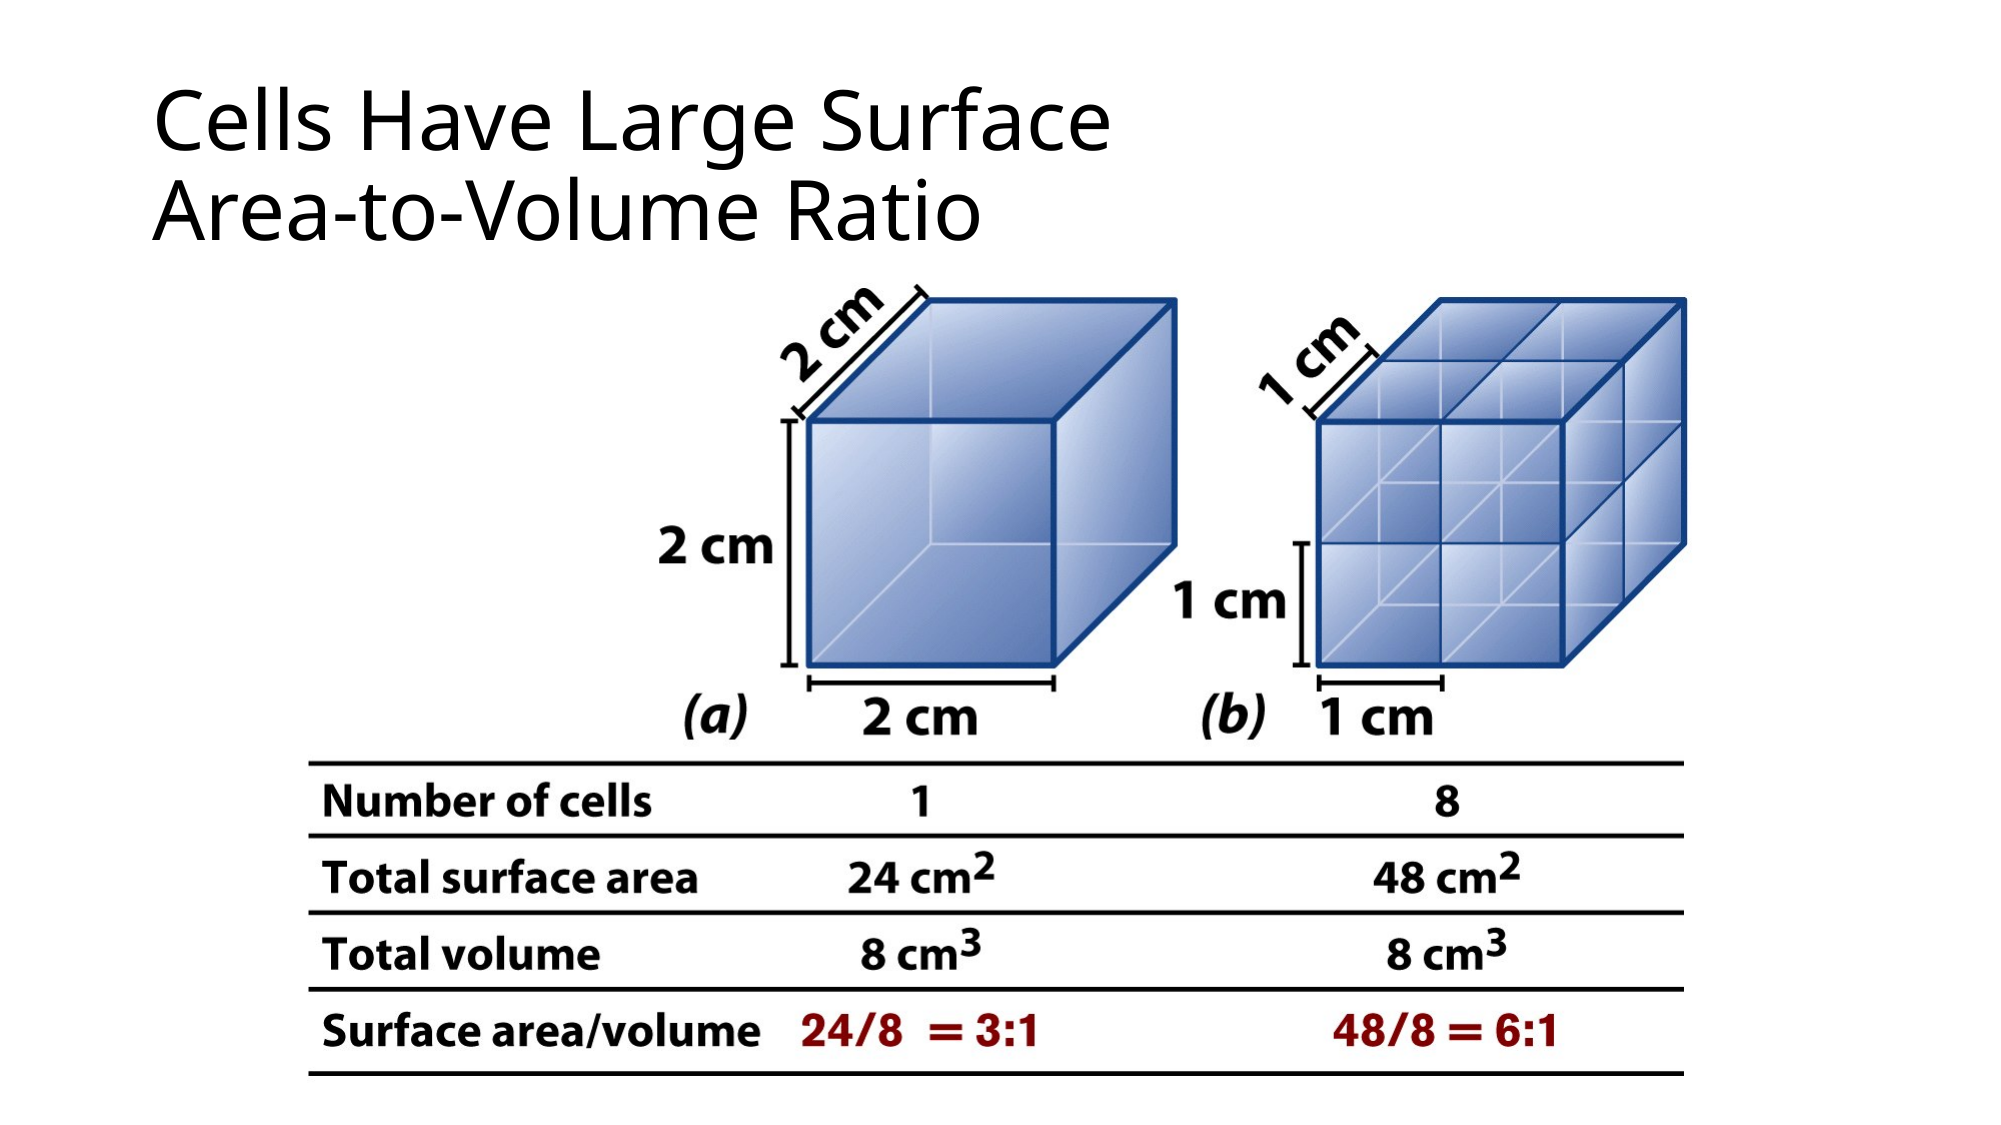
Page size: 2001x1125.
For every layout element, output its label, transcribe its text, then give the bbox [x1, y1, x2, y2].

title Cells Have Large Surface Area-to-Volume Ratio [137, 59, 1863, 278]
picture [299, 274, 1700, 1091]
